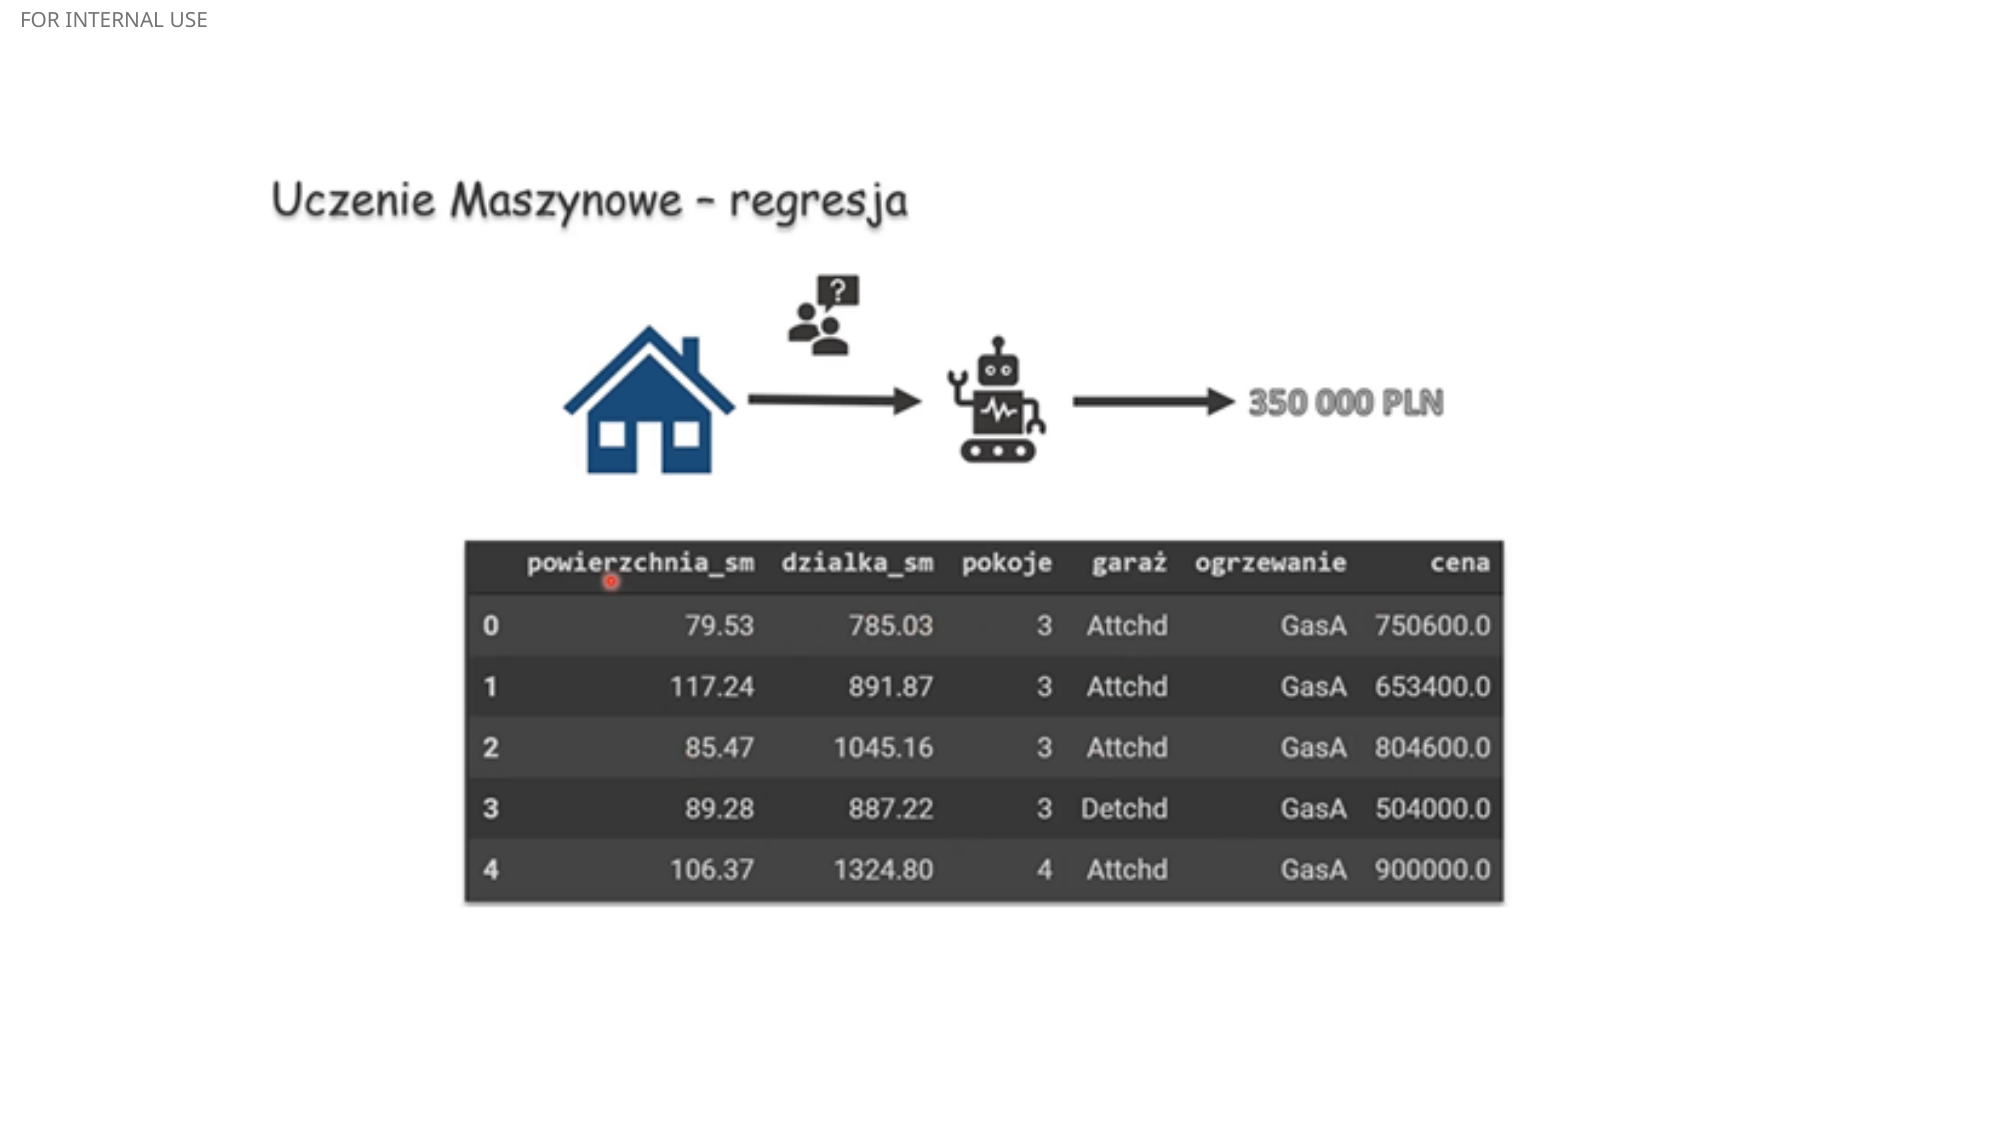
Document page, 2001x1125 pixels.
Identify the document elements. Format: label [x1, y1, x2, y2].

picture [269, 175, 1609, 1007]
